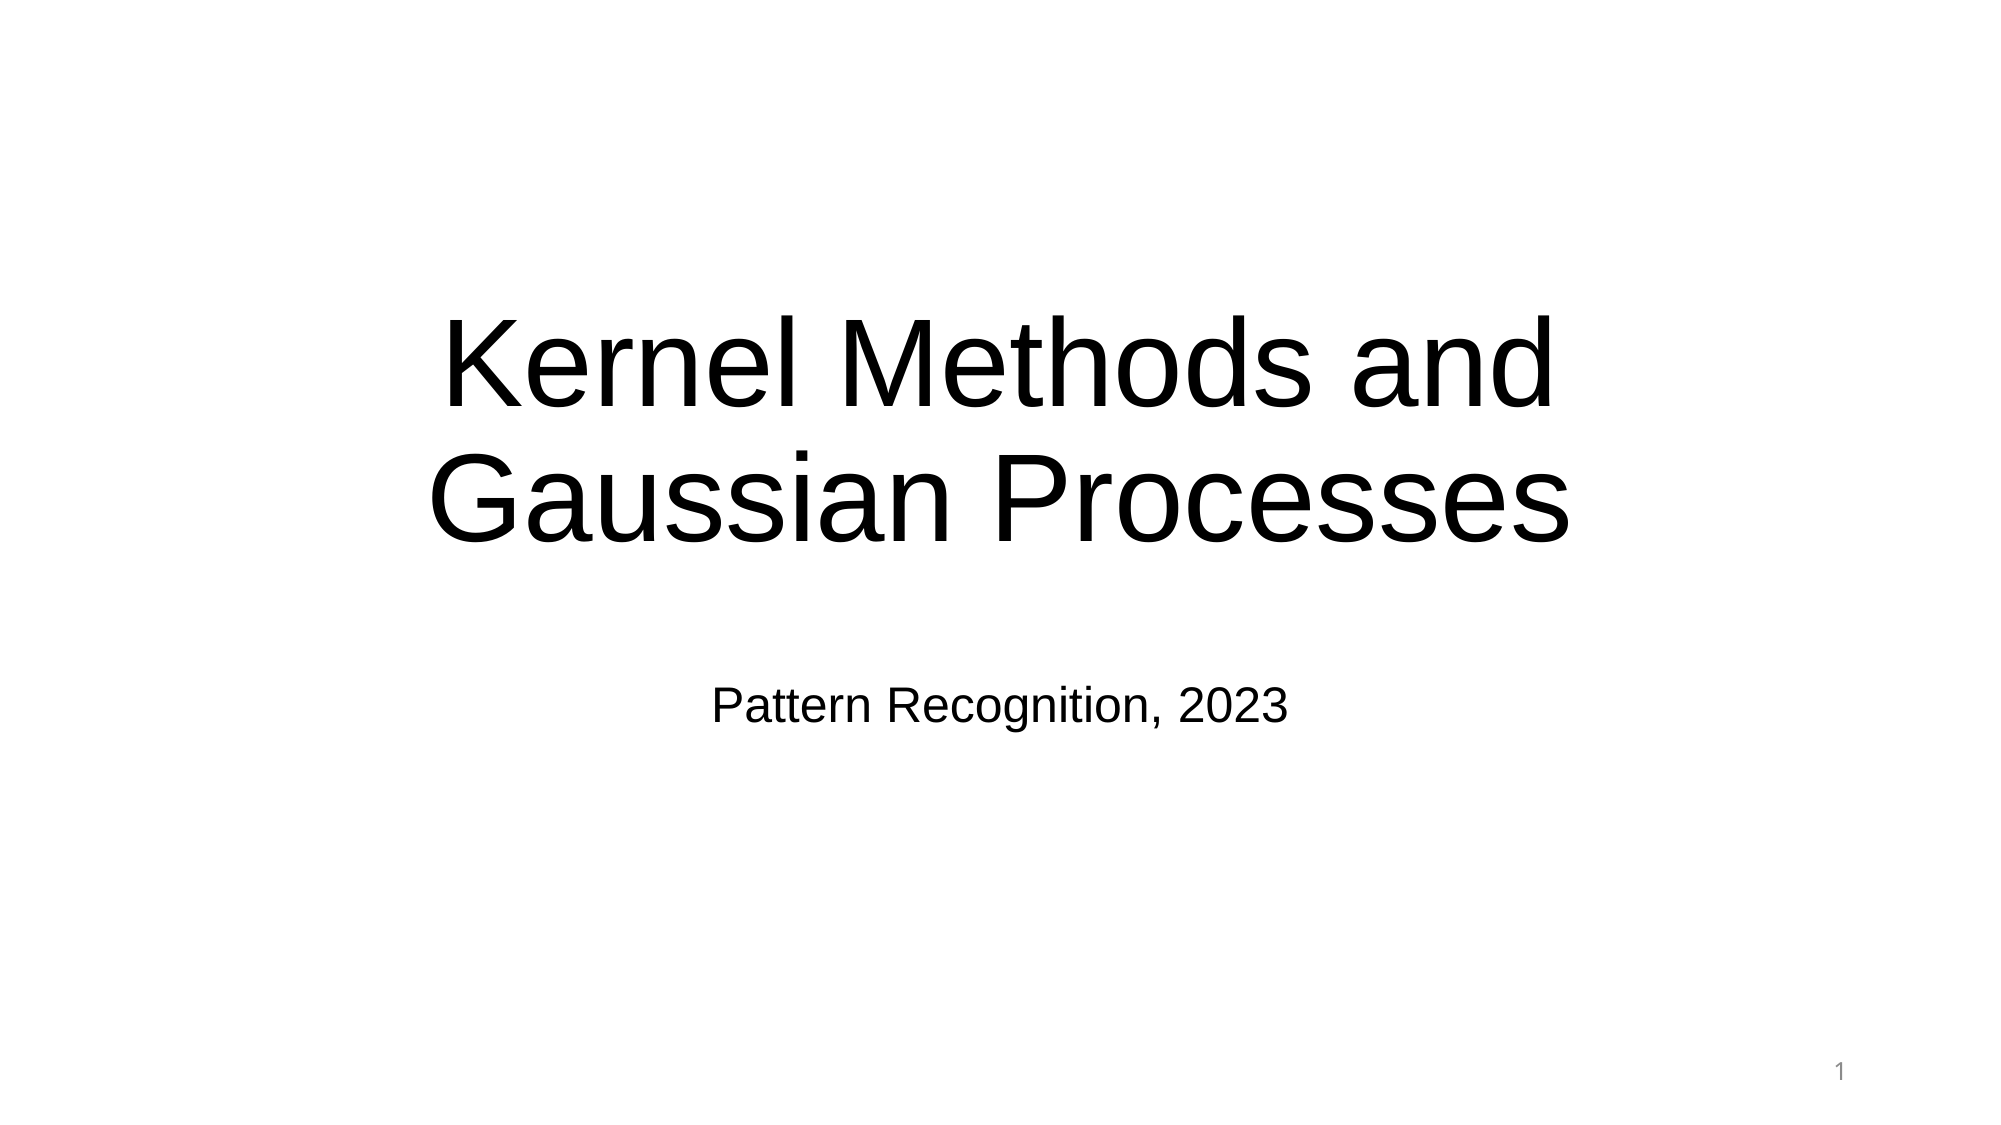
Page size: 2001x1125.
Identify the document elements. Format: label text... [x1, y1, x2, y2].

slide_number 1 [1412, 1042, 1863, 1103]
title Kernel Methods and Gaussian Processes [249, 184, 1750, 576]
subtitle Pattern Recognition, 2023 [249, 590, 1750, 863]
